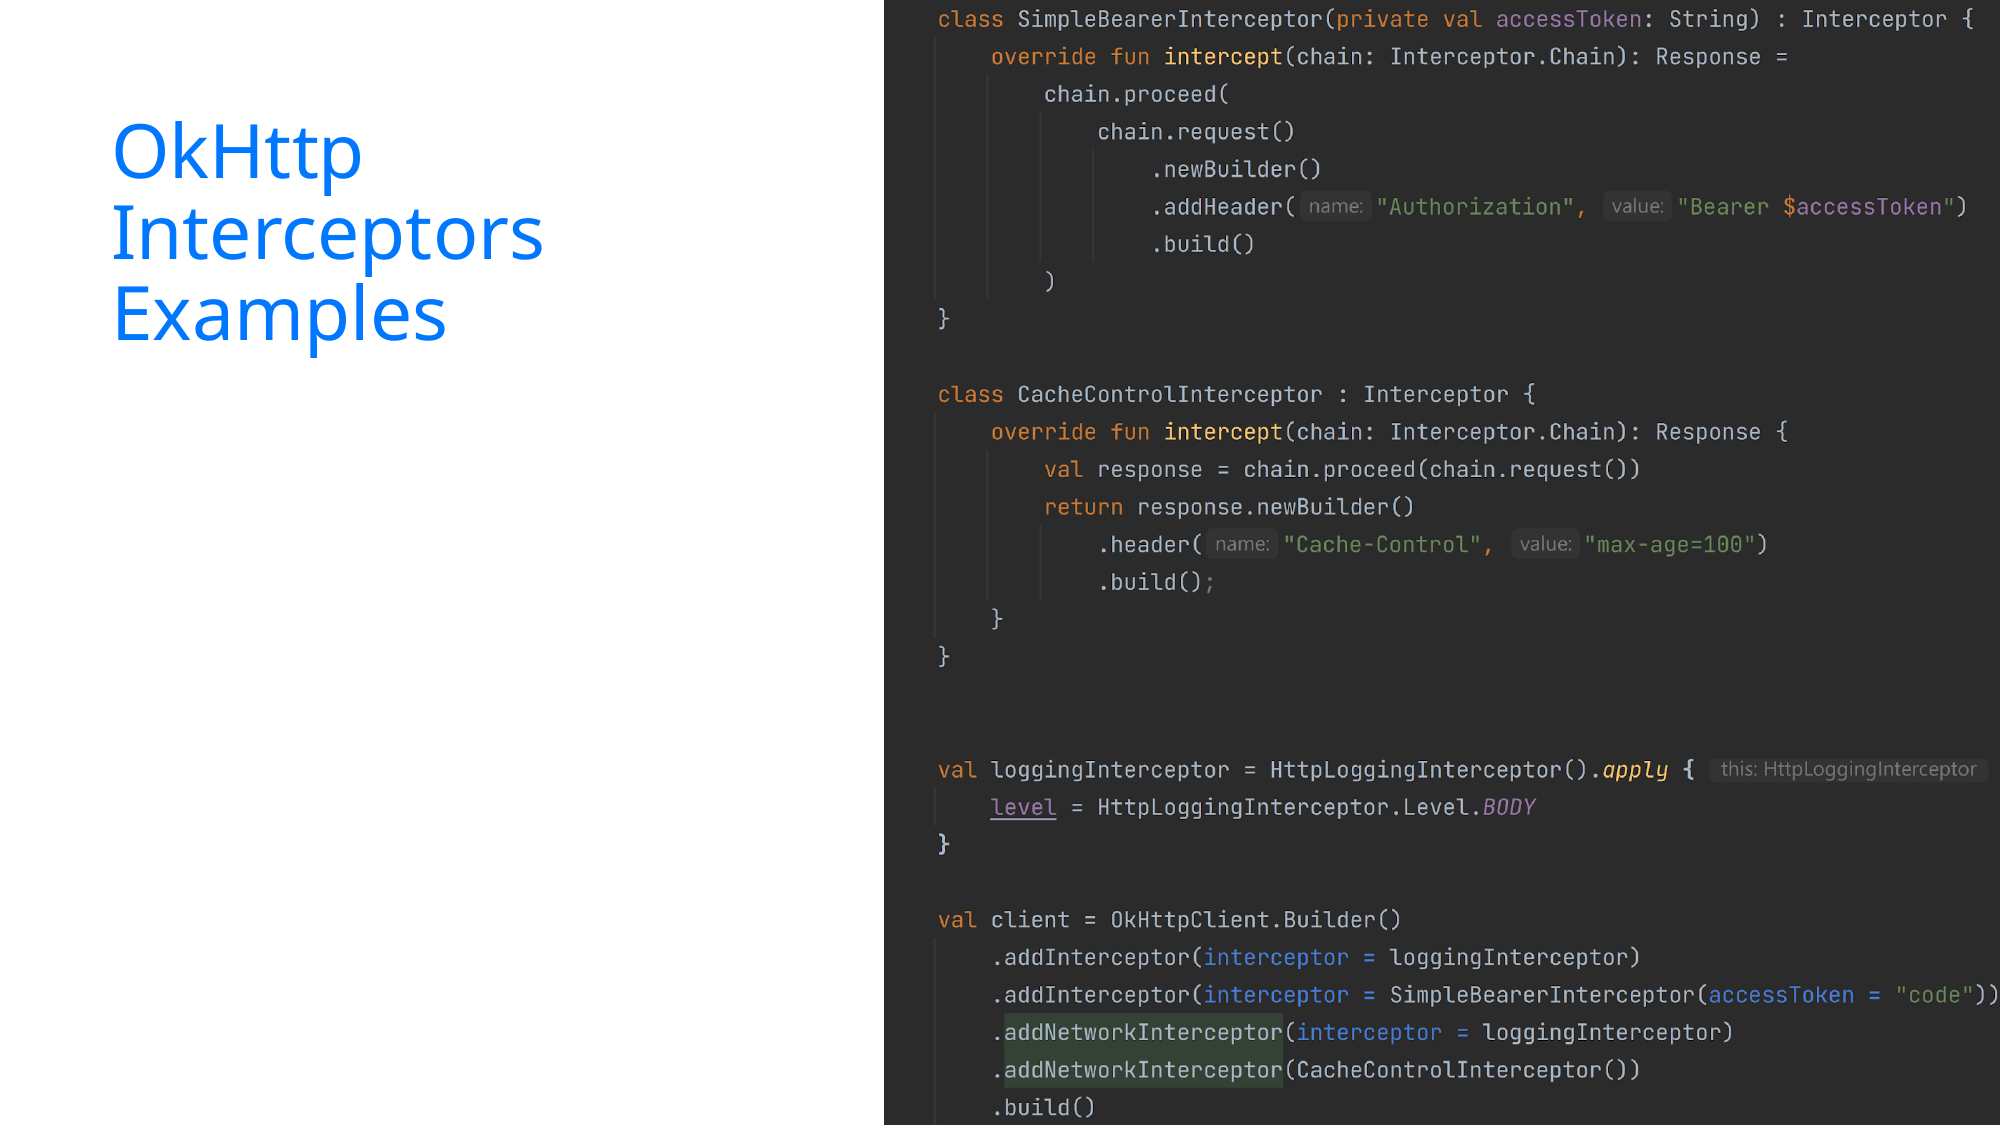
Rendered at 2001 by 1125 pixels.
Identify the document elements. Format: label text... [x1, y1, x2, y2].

picture [884, 0, 2000, 1125]
title OkHttp Interceptors Examples [111, 113, 884, 220]
